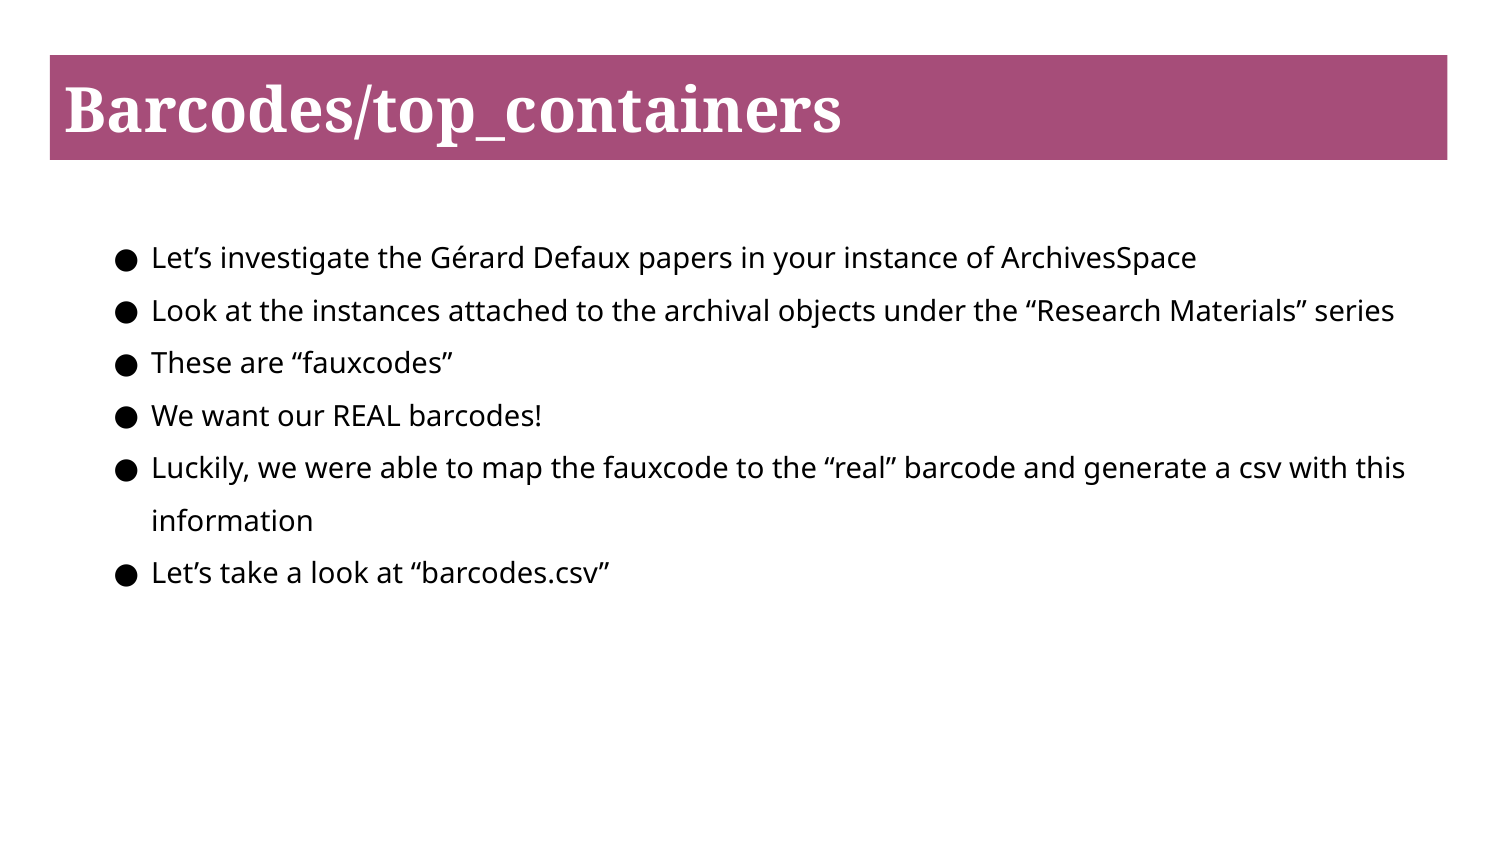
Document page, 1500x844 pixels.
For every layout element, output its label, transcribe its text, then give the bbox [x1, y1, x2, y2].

text_box Let’s investigate the Gérard Defaux papers in your instance of ArchivesSpace Look at the instances attached to the archival objects under the “Research Materials” series These are “fauxcodes” We want our REAL barcodes! Luckily, we were able to map the fauxcode to the “real” barcode and generate a csv with this information Let’s take a look at “barcodes.csv” [61, 207, 1439, 768]
title Barcodes/top_containers [49, 55, 1448, 160]
